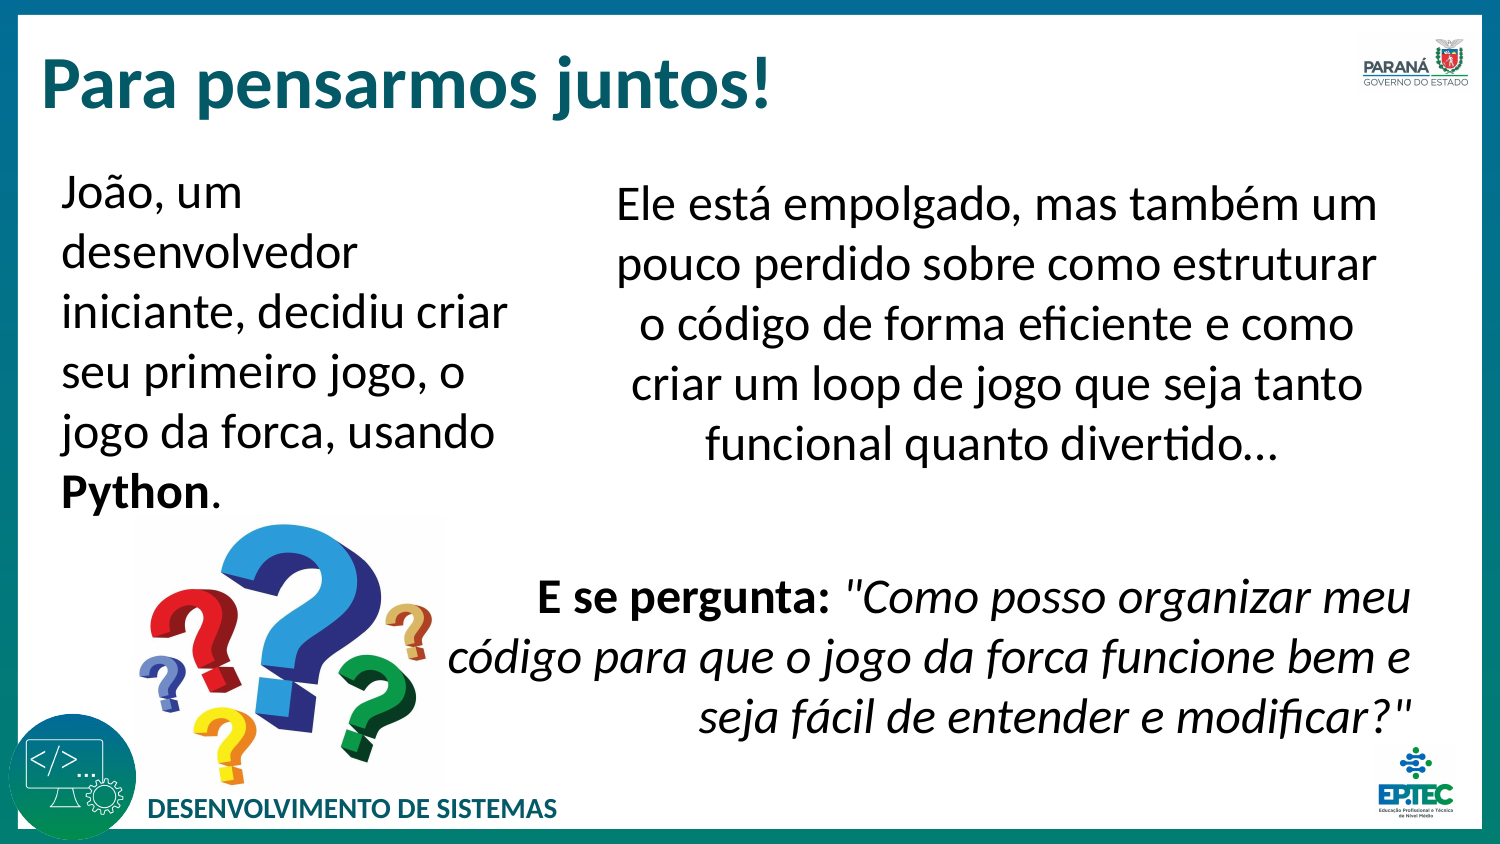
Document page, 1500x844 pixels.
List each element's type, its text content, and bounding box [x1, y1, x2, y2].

picture [0, 273, 17, 277]
picture [1356, 30, 1475, 94]
text_box Para pensarmos juntos! [26, 25, 1347, 131]
text_box Ele está empolgado, mas também um pouco perdido sobre como estruturar o código de forma eficiente e como criar um loop de jogo que seja tanto funcional quanto divertido… [591, 155, 1403, 343]
picture [1374, 745, 1457, 822]
text_box DESENVOLVIMENTO DE SISTEMAS [141, 783, 644, 830]
picture [1482, 273, 1500, 277]
text_box João, um desenvolvedor iniciante, decidiu criar seu primeiro jogo, o jogo da forca, usando Python. [46, 143, 539, 534]
picture [8, 516, 445, 841]
text_box E se pergunta: "Como posso organizar meu código para que o jogo da forca funcione bem e seja fácil de entender e modificar?" [450, 548, 1427, 759]
text_box [17, 14, 1482, 829]
